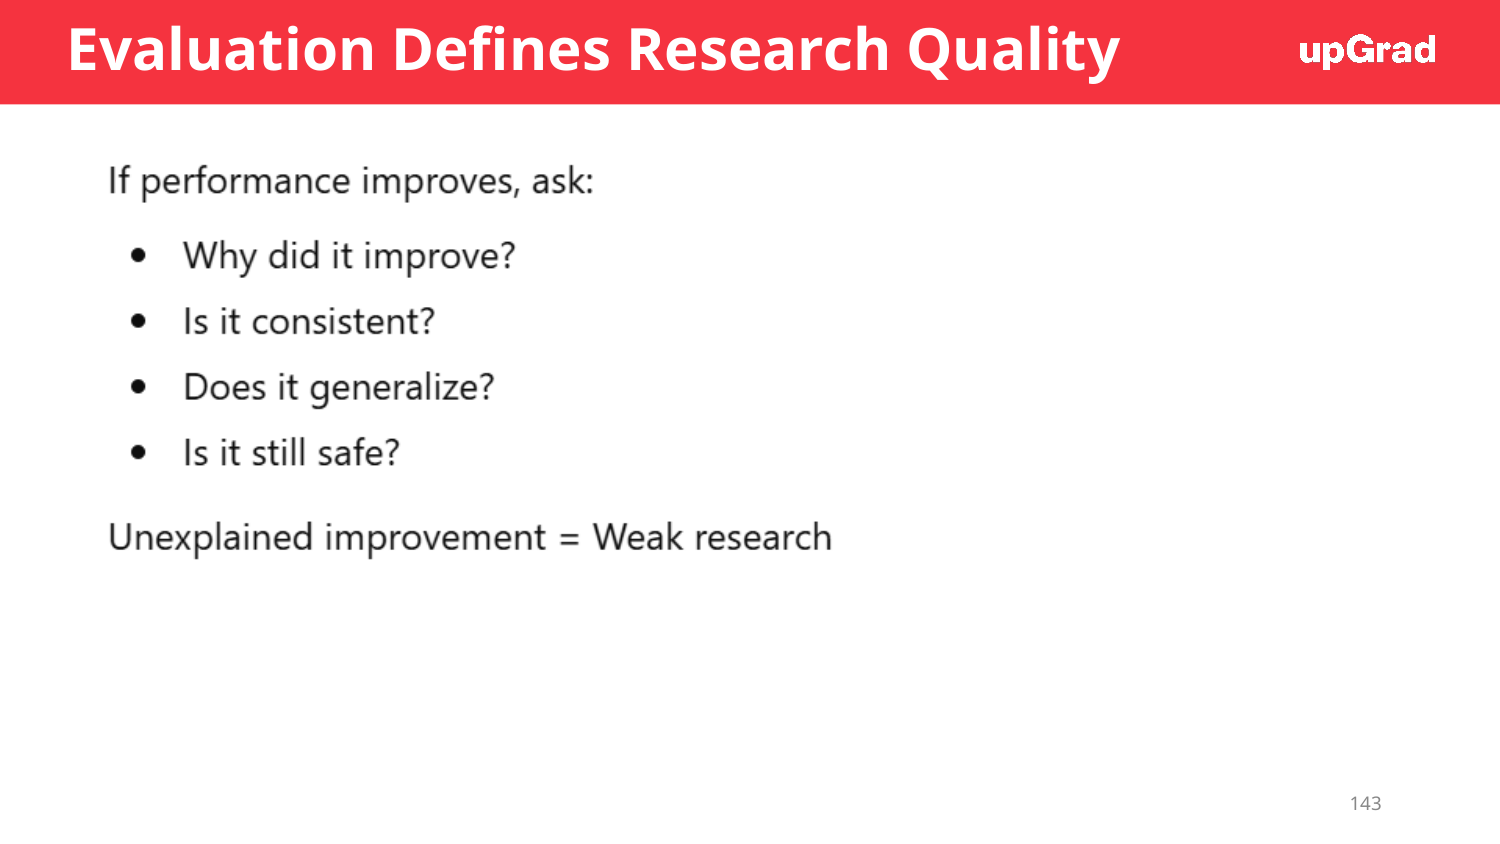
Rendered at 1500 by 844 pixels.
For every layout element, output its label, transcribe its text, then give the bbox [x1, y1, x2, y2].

picture [72, 144, 1099, 587]
slide_number 143 [1059, 782, 1397, 827]
title Evaluation Defines Research Quality [51, 20, 1158, 83]
picture [1300, 34, 1435, 70]
